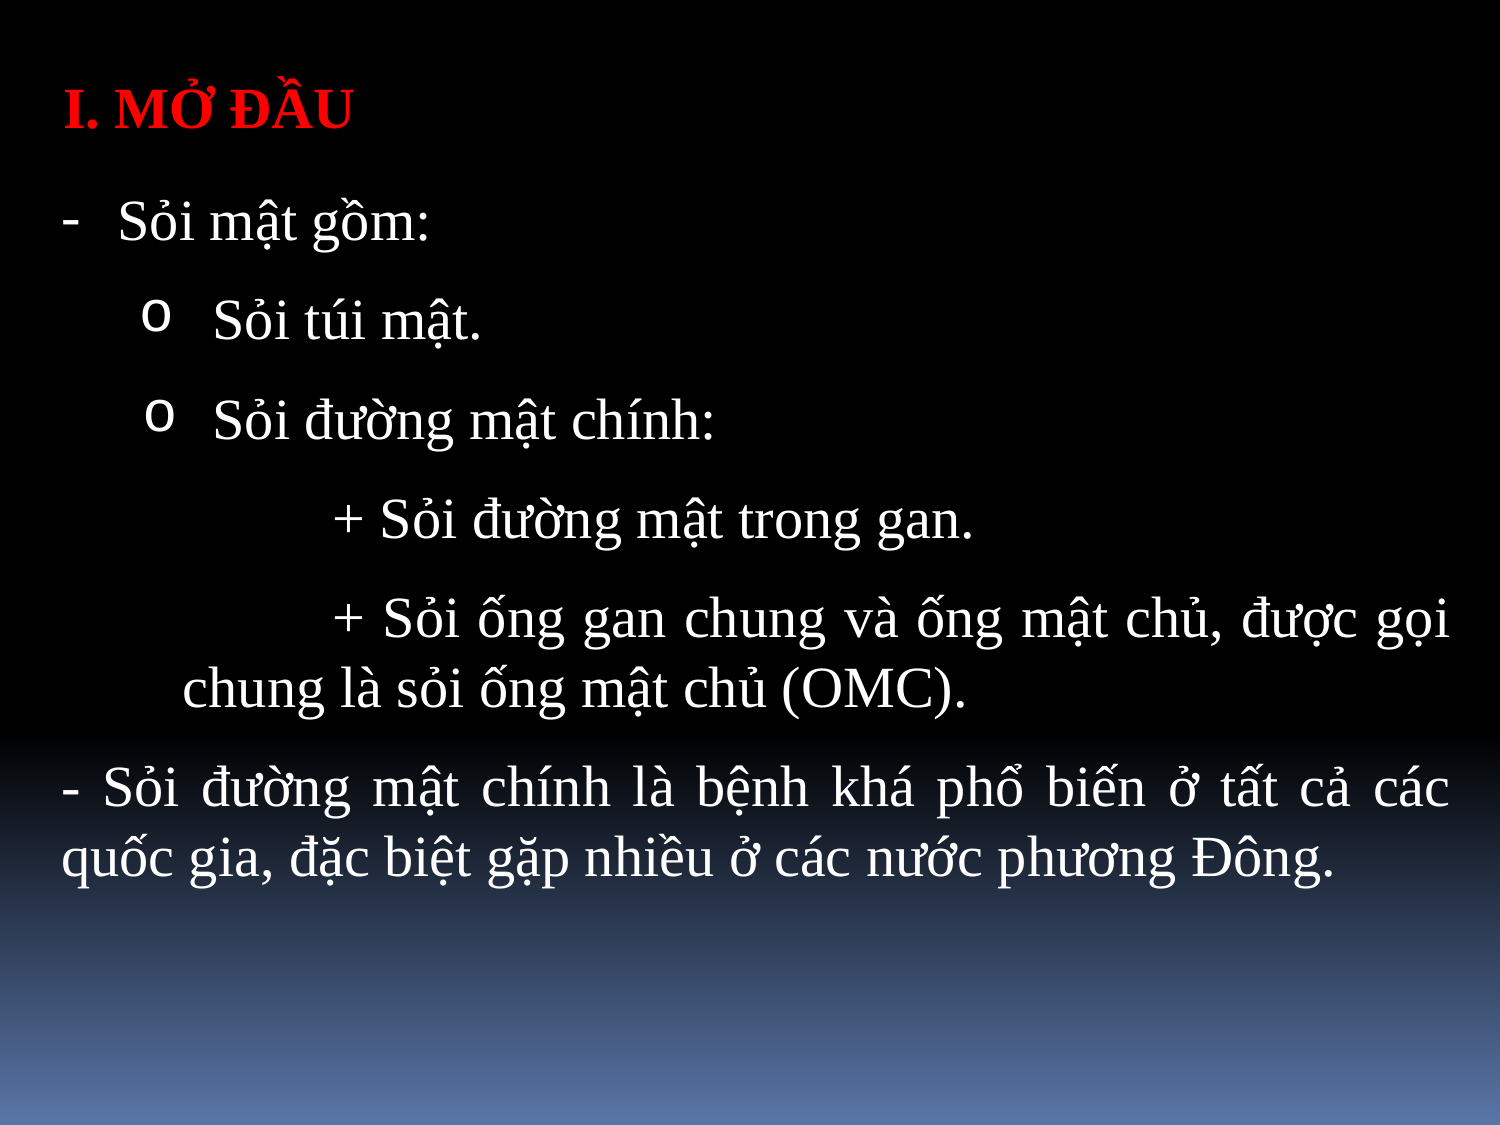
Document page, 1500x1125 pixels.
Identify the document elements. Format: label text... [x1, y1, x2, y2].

text_box Sỏi mật gồm: Sỏi túi mật. Sỏi đường mật chính: + Sỏi đường mật trong gan. + Sỏi ống gan chung và ống mật chủ, được gọi chung là sỏi ống mật chủ (OMC). - Sỏi đường mật chính là bệnh khá phổ biến ở tất cả các quốc gia, đặc biệt gặp nhiều ở các nước phương Đông. [46, 174, 1467, 896]
text_box I. MỞ ĐẦU [48, 62, 1500, 213]
